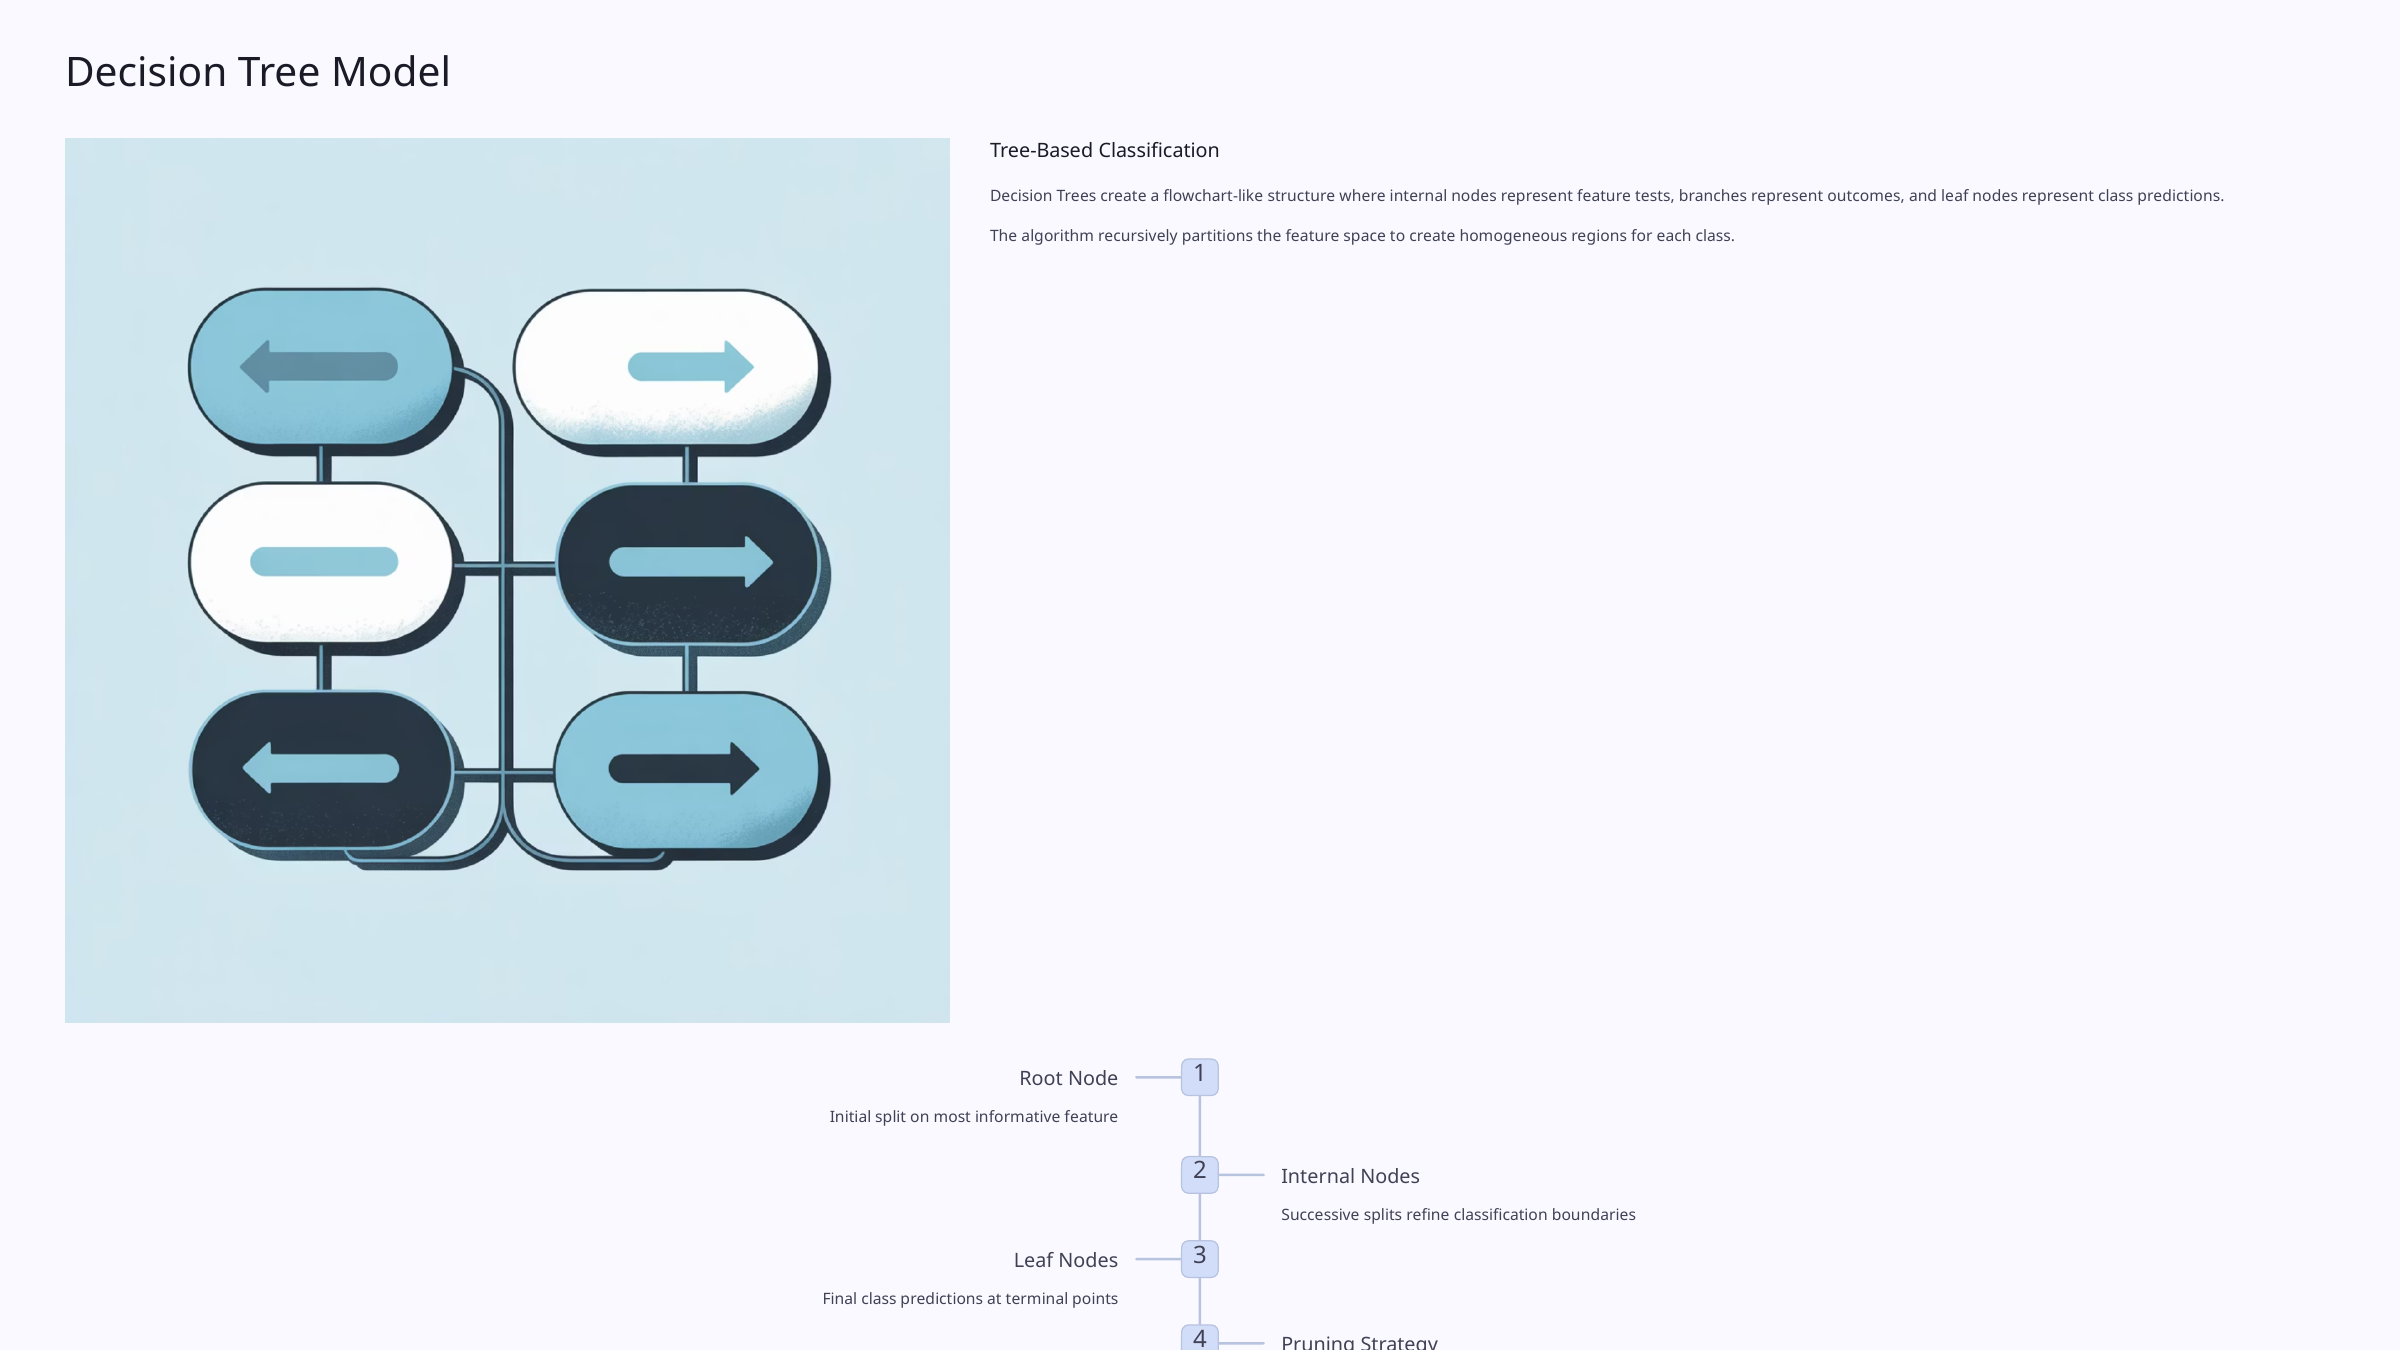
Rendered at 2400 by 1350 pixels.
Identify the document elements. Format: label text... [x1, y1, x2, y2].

text_box [1198, 1278, 1202, 1324]
text_box 2 [1187, 1159, 1213, 1191]
text_box [1181, 1240, 1219, 1278]
text_box Initial split on most informative feature [65, 1099, 1119, 1126]
text_box 4 [1187, 1328, 1213, 1350]
text_box [1181, 1156, 1219, 1194]
text_box Decision Tree Model [65, 44, 474, 96]
text_box Decision Trees create a flowchart-like structure where internal nodes represent feature tests, branches represent outcomes, and leaf nodes represent class predictions. [990, 178, 2336, 205]
text_box [1198, 1194, 1202, 1240]
text_box Root Node [915, 1064, 1119, 1091]
text_box Successive splits refine classification boundaries [1281, 1197, 2335, 1224]
text_box 3 [1187, 1243, 1213, 1275]
text_box Internal Nodes [1281, 1162, 1485, 1188]
text_box Final class predictions at terminal points [65, 1281, 1119, 1308]
text_box Pruning Strategy [1281, 1330, 1485, 1350]
text_box 1 [1187, 1062, 1213, 1093]
text_box [1135, 1257, 1181, 1261]
text_box Leaf Nodes [915, 1246, 1119, 1272]
text_box Tree-Based Classification [990, 136, 1241, 162]
text_box [1198, 1096, 1202, 1156]
text_box [1181, 1324, 1219, 1350]
text_box [1219, 1173, 1265, 1177]
text_box The algorithm recursively partitions the feature space to create homogeneous regions for each class. [990, 218, 2336, 245]
text_box [1181, 1058, 1219, 1096]
picture [65, 138, 950, 1023]
